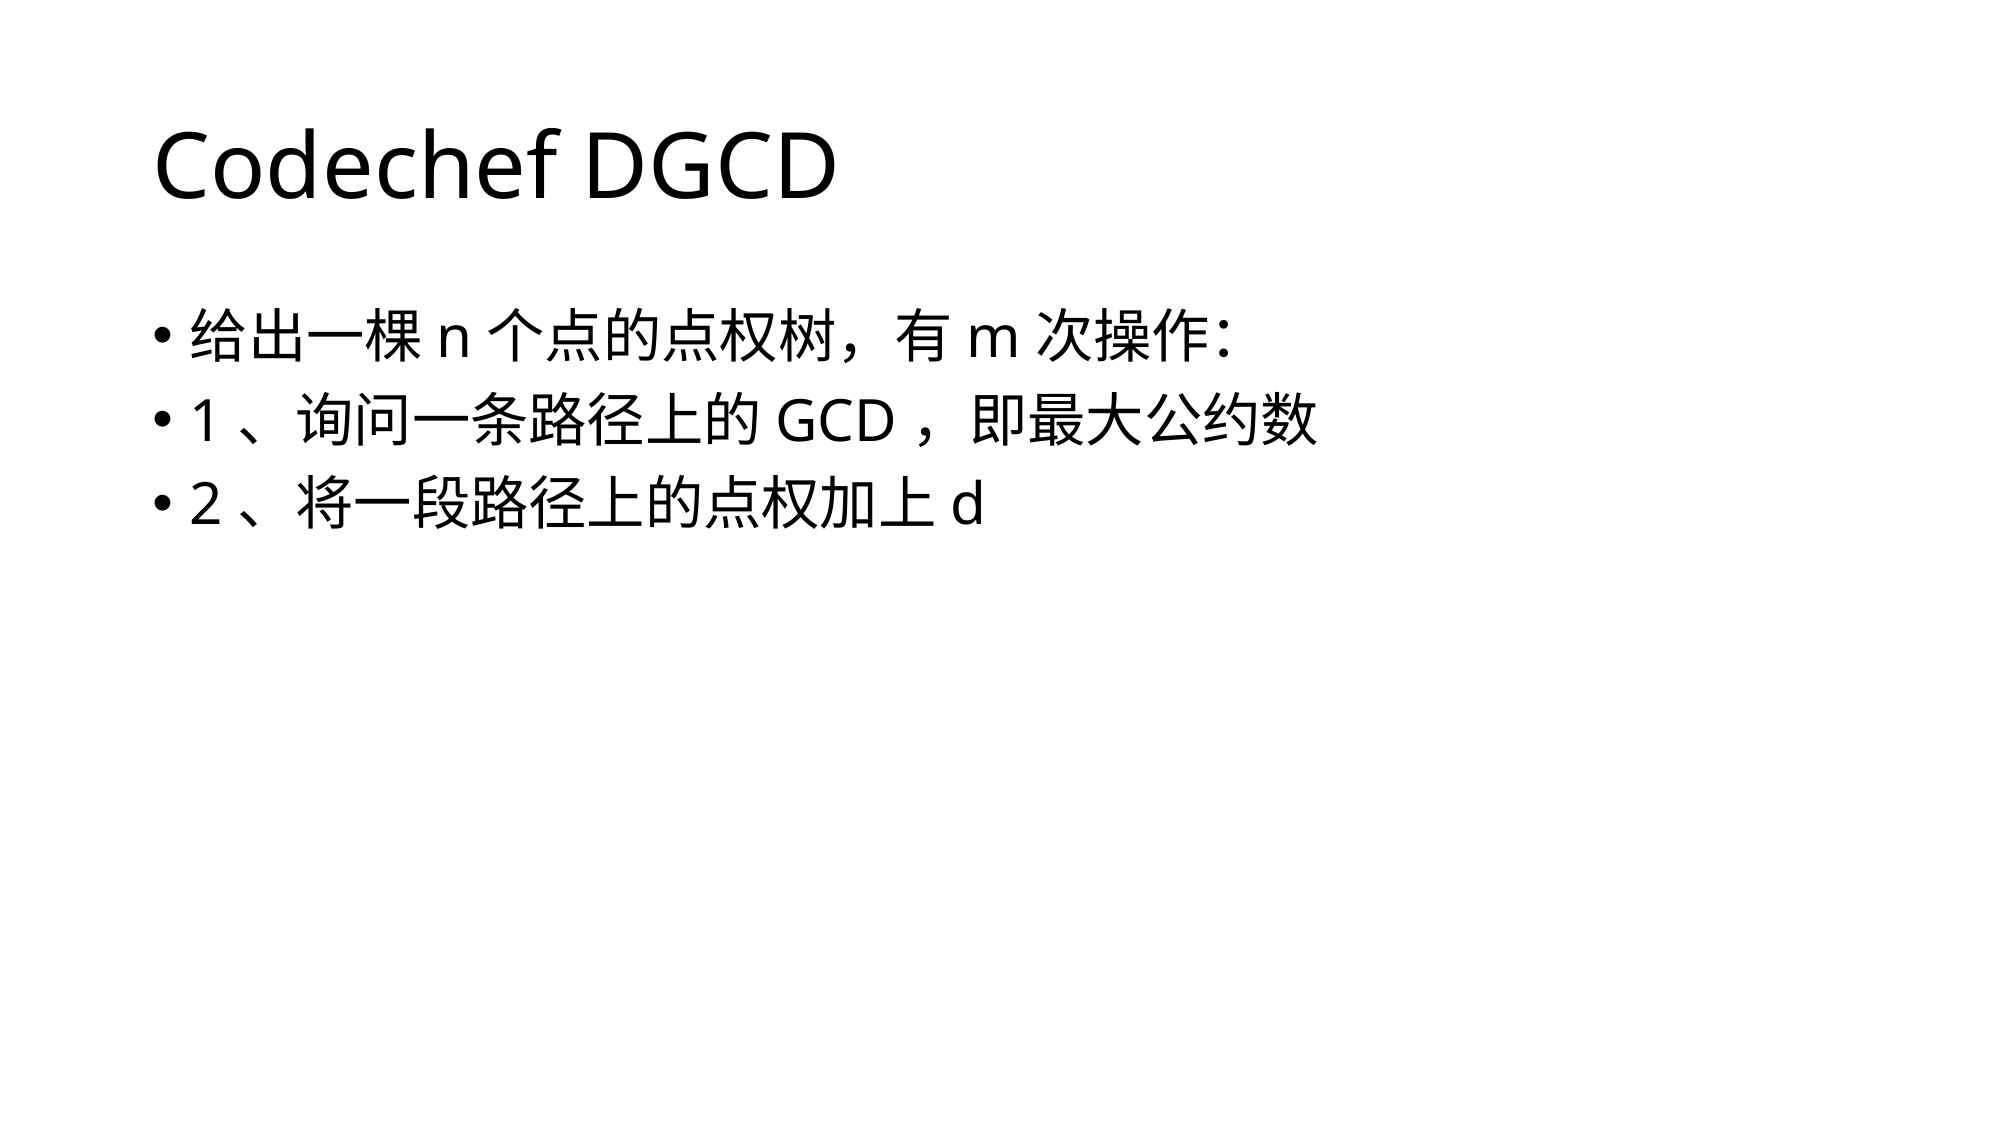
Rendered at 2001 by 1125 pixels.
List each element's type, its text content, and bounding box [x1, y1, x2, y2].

title Codechef DGCD [137, 59, 1863, 278]
list 给出一棵n个点的点权树，有m次操作： 1、询问一条路径上的GCD，即最大公约数 2、将一段路径上的点权加上d [137, 299, 1863, 1014]
